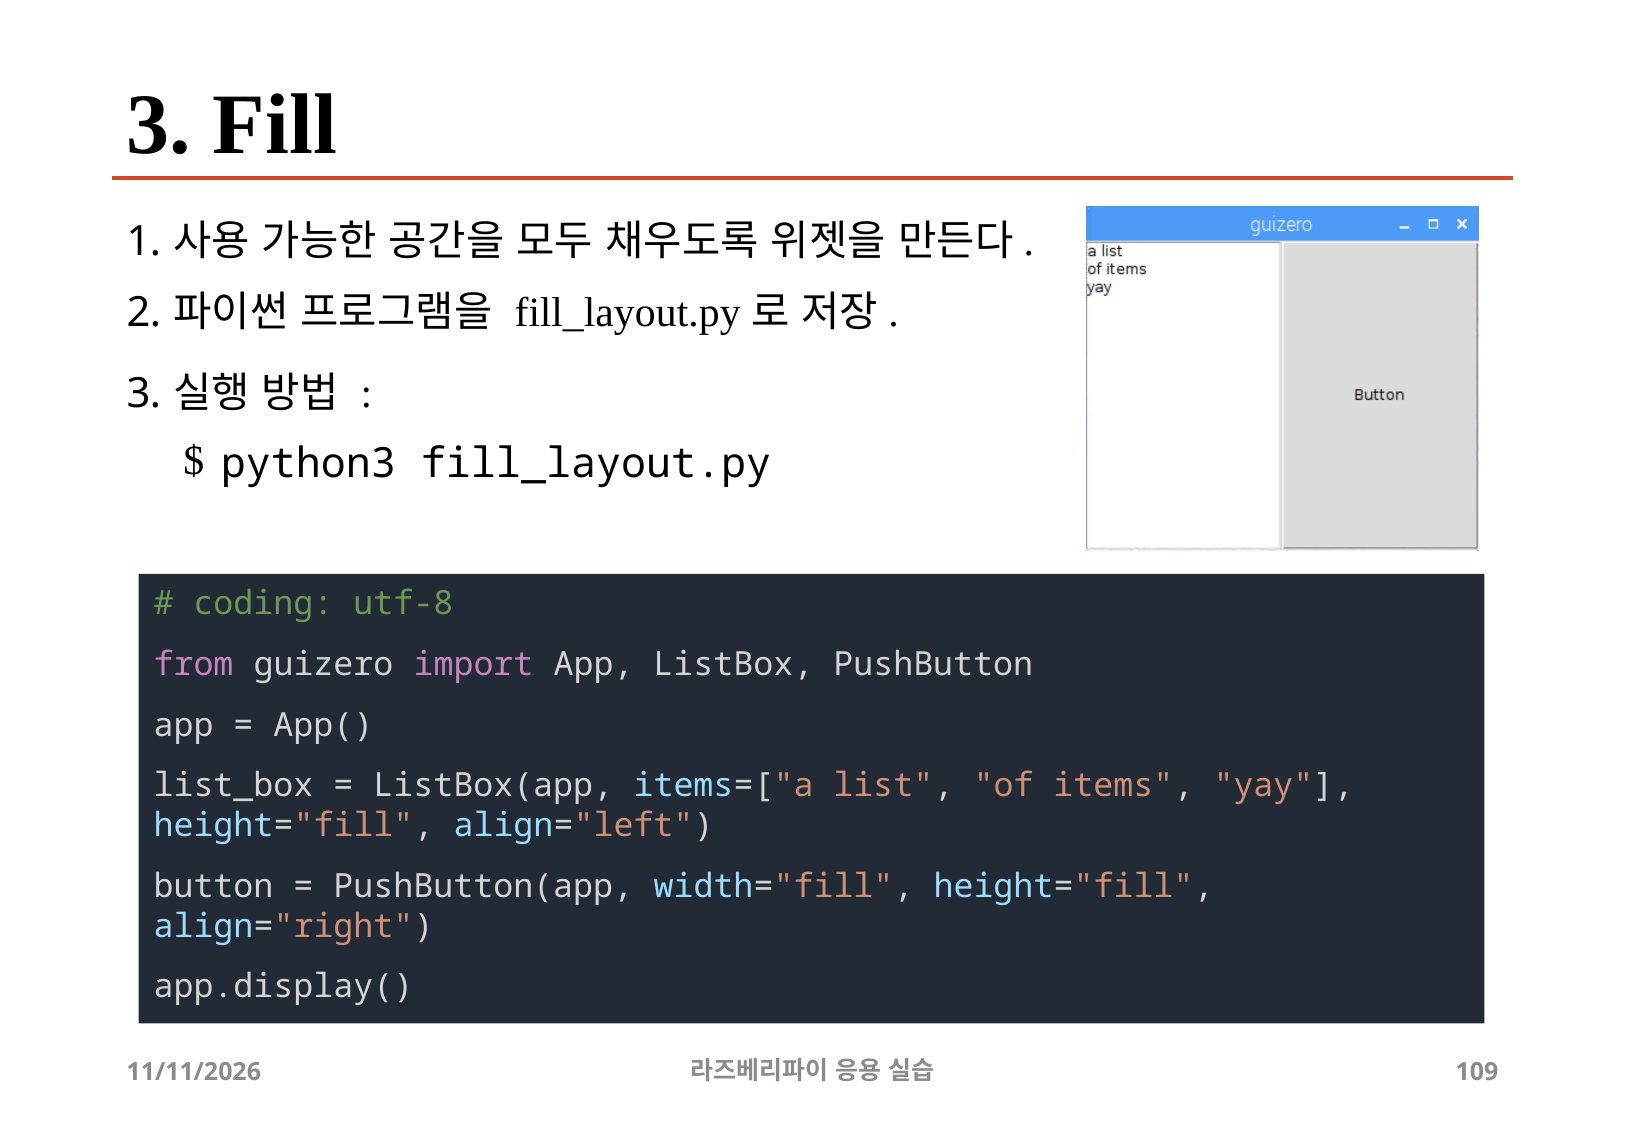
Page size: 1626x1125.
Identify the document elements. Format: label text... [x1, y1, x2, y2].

text_box # coding: utf-8 from guizero import App, ListBox, PushButton app = App() list_box = ListBox(app, items=["a list", "of items", "yay"], height="fill", align="left") button = PushButton(app, width="fill", height="fill", align="right") app.display() [138, 573, 1485, 1024]
list 사용 가능한 공간을 모두 채우도록 위젯을 만든다. 파이썬 프로그램을 fill_layout.py로 저장. 실행 방법 : python3 fill_layout.py [111, 205, 1070, 610]
title 3. Fill [111, 59, 1514, 179]
slide_number 109 [1147, 1042, 1514, 1103]
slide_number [111, 1042, 478, 1103]
picture [1086, 206, 1479, 552]
footer 라즈베리파이 응용 실습 [538, 1042, 1087, 1103]
